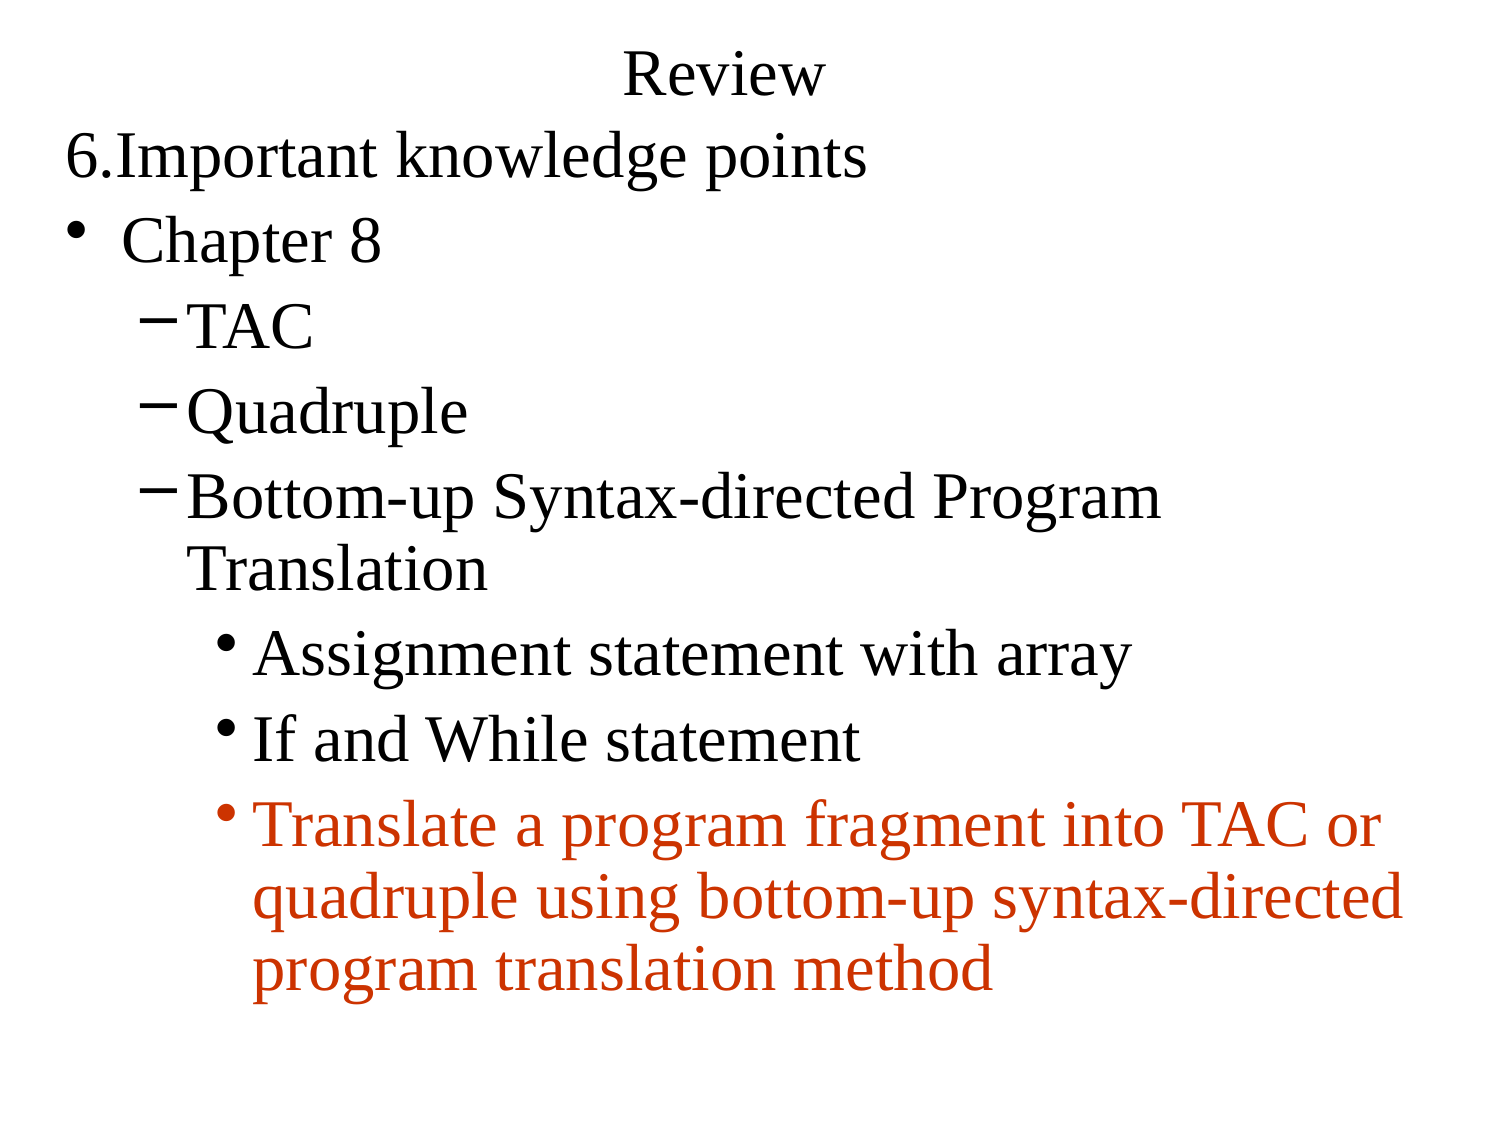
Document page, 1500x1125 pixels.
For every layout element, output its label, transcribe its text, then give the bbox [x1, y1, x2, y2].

list 6.Important knowledge points Chapter 8 TAC Quadruple Bottom-up Syntax-directed Program Translation Assignment statement with array If and While statement Translate a program fragment into TAC or quadruple using bottom-up syntax-directed program translation method [50, 112, 1463, 1050]
title Review [112, 24, 1338, 112]
